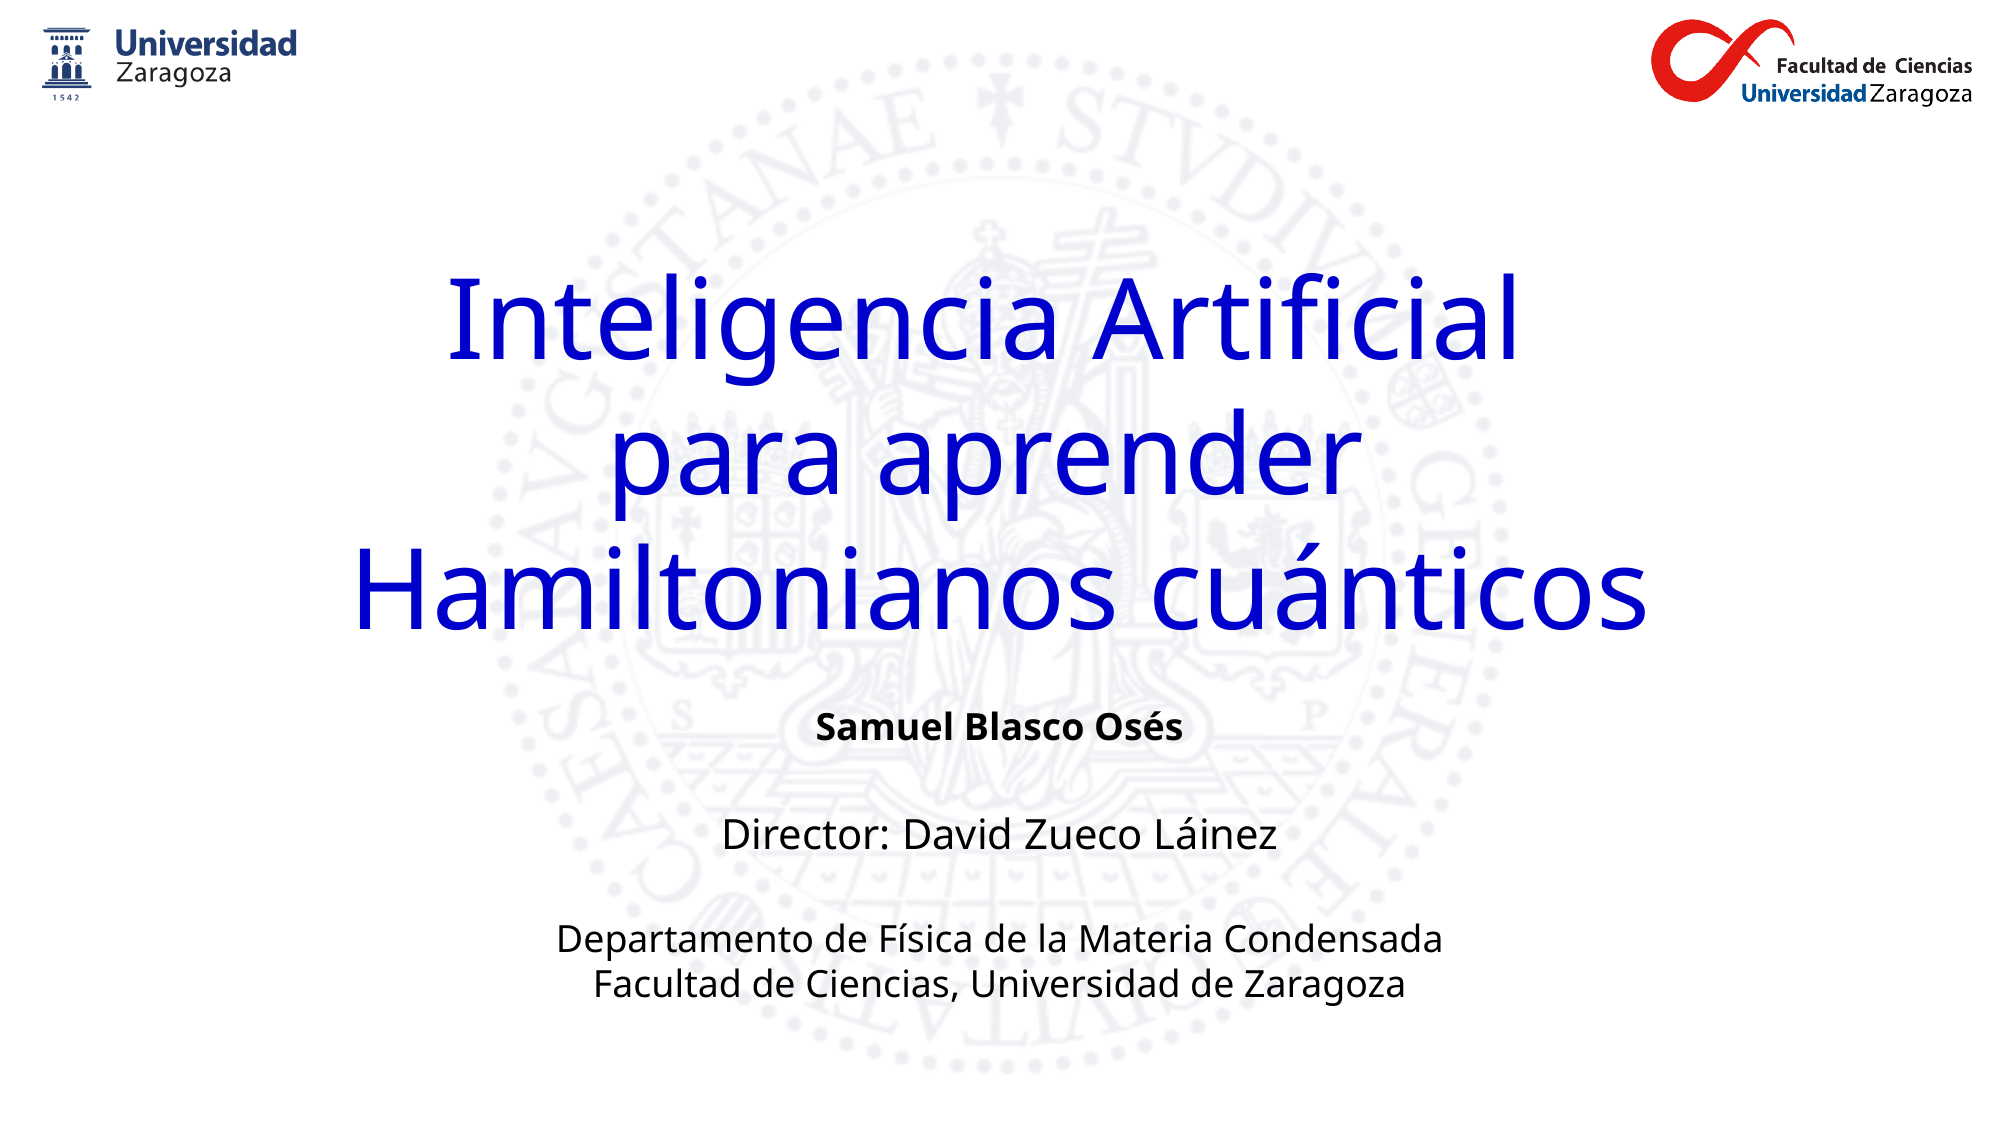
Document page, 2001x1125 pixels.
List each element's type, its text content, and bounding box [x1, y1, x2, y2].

title Inteligencia Artificial para aprender Hamiltonianos cuánticos [82, 239, 1918, 671]
picture [0, 0, 343, 126]
subtitle Samuel Blasco Osés [249, 695, 1750, 770]
text_box Departamento de Física de la Materia Condensada Facultad de Ciencias, Universidad de Zaragoza [391, 907, 1609, 1013]
picture [1651, 19, 1972, 107]
text_box Director: David Zueco Láinez [249, 800, 1750, 866]
